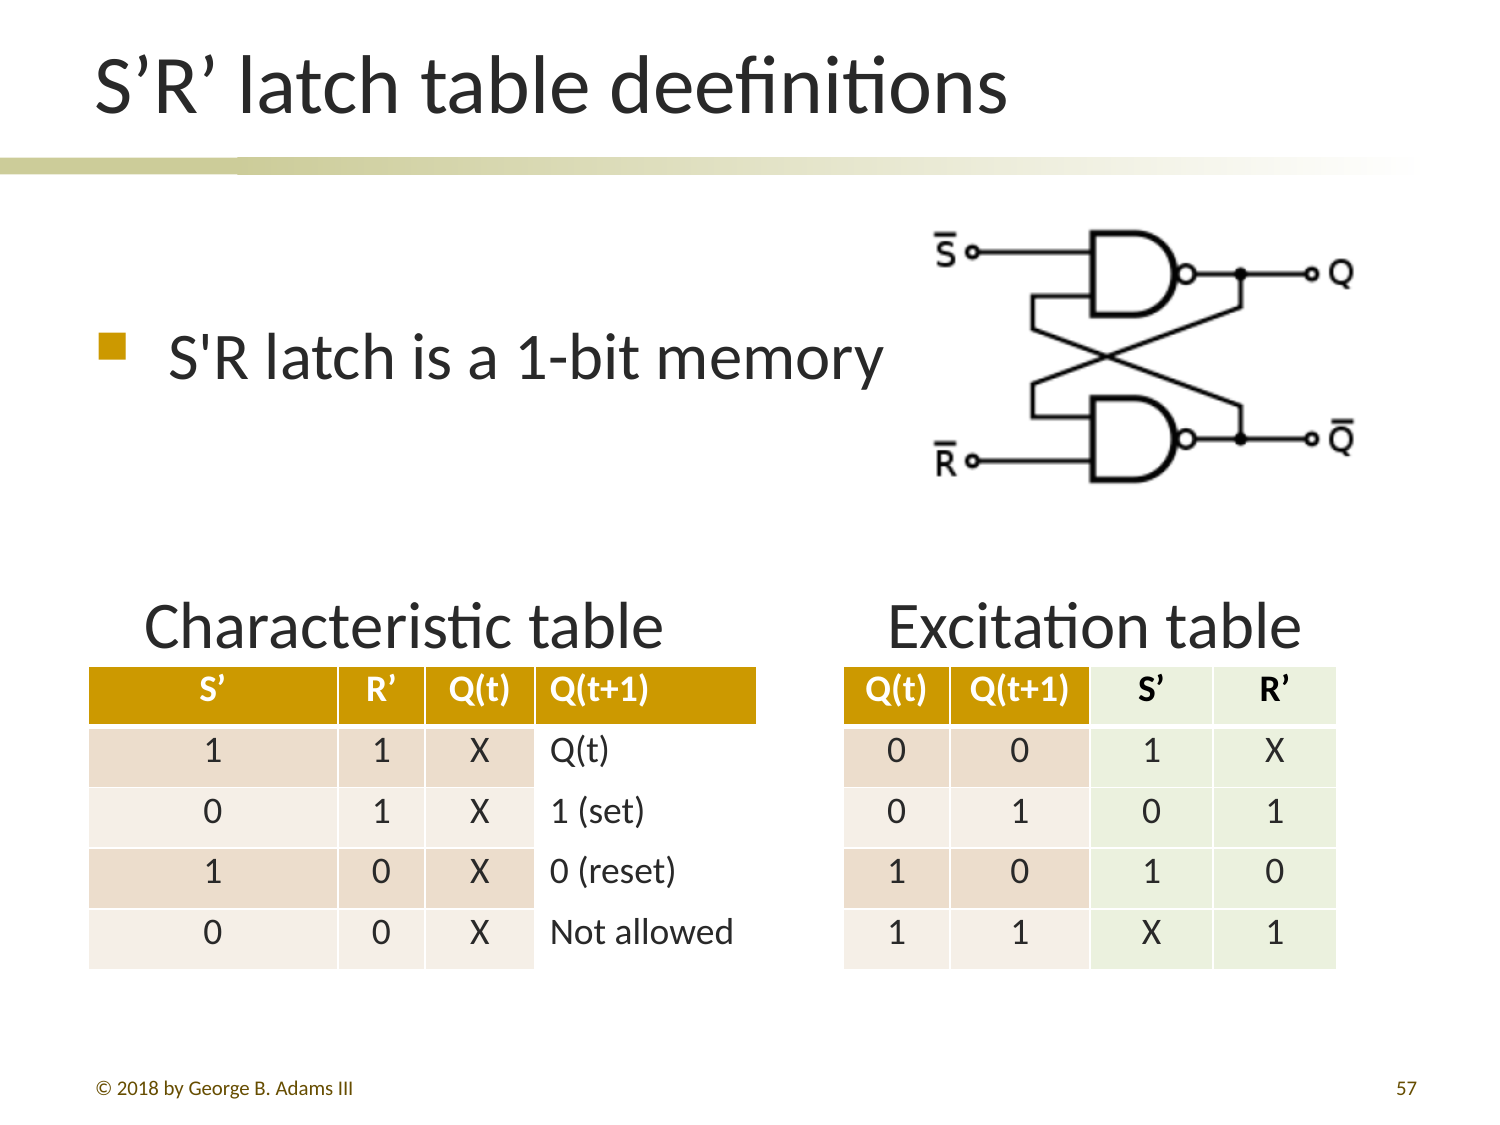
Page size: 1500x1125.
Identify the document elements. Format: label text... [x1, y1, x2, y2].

table_header Q(t) [426, 670, 534, 724]
table_header Q(t+1) [536, 667, 756, 724]
table_cell 0 [951, 729, 1089, 787]
table_cell 1 [89, 729, 337, 787]
table_header S’ [89, 667, 337, 724]
table_cell 1 [844, 849, 949, 908]
table_cell X [1214, 729, 1336, 787]
title S’R’ latch table deefinitions [79, 15, 1432, 139]
table_cell X [426, 729, 534, 787]
table_header R’ [1214, 667, 1336, 724]
table_cell X [426, 910, 534, 969]
table_header S’ [1091, 670, 1212, 724]
table_cell 0 [844, 729, 949, 787]
table_cell 0 [339, 849, 424, 908]
table_cell Not allowed [536, 910, 756, 969]
table_cell 1 (set) [536, 788, 756, 847]
table_cell 1 [1214, 910, 1336, 969]
table_cell 1 [951, 788, 1089, 847]
table_header Q(t+1) [951, 670, 1089, 724]
table_cell 0 [1214, 849, 1336, 908]
table_cell X [1091, 910, 1212, 969]
table_cell 1 [1214, 788, 1336, 847]
table_cell 0 (reset) [536, 849, 756, 908]
table_cell 0 [339, 910, 424, 969]
slide_number 189 [1119, 1067, 1433, 1099]
picture [903, 215, 1392, 503]
table_cell 1 [339, 788, 424, 847]
text_box Excitation table [872, 574, 1319, 670]
table_cell 0 [844, 788, 949, 847]
slide_number © 2018 by George B. Adams III [79, 1067, 406, 1099]
table_cell Q(t) [536, 729, 756, 787]
table_cell 1 [1091, 729, 1212, 787]
table_header R’ [339, 670, 424, 724]
list S'R latch is a 1-bit memory [79, 305, 1433, 1000]
table_cell 0 [1091, 788, 1212, 847]
table_cell 1 [89, 849, 337, 908]
table_cell 0 [89, 788, 337, 847]
table_cell X [426, 849, 534, 908]
table_cell 1 [951, 910, 1089, 969]
table_header Q(t) [844, 667, 949, 724]
table_cell 0 [89, 910, 337, 969]
table_cell X [426, 788, 534, 847]
table_cell 0 [951, 849, 1089, 908]
table_cell 1 [844, 910, 949, 969]
table_cell 1 [1091, 849, 1212, 908]
table_cell 1 [339, 729, 424, 787]
text_box Characteristic table [129, 574, 681, 670]
